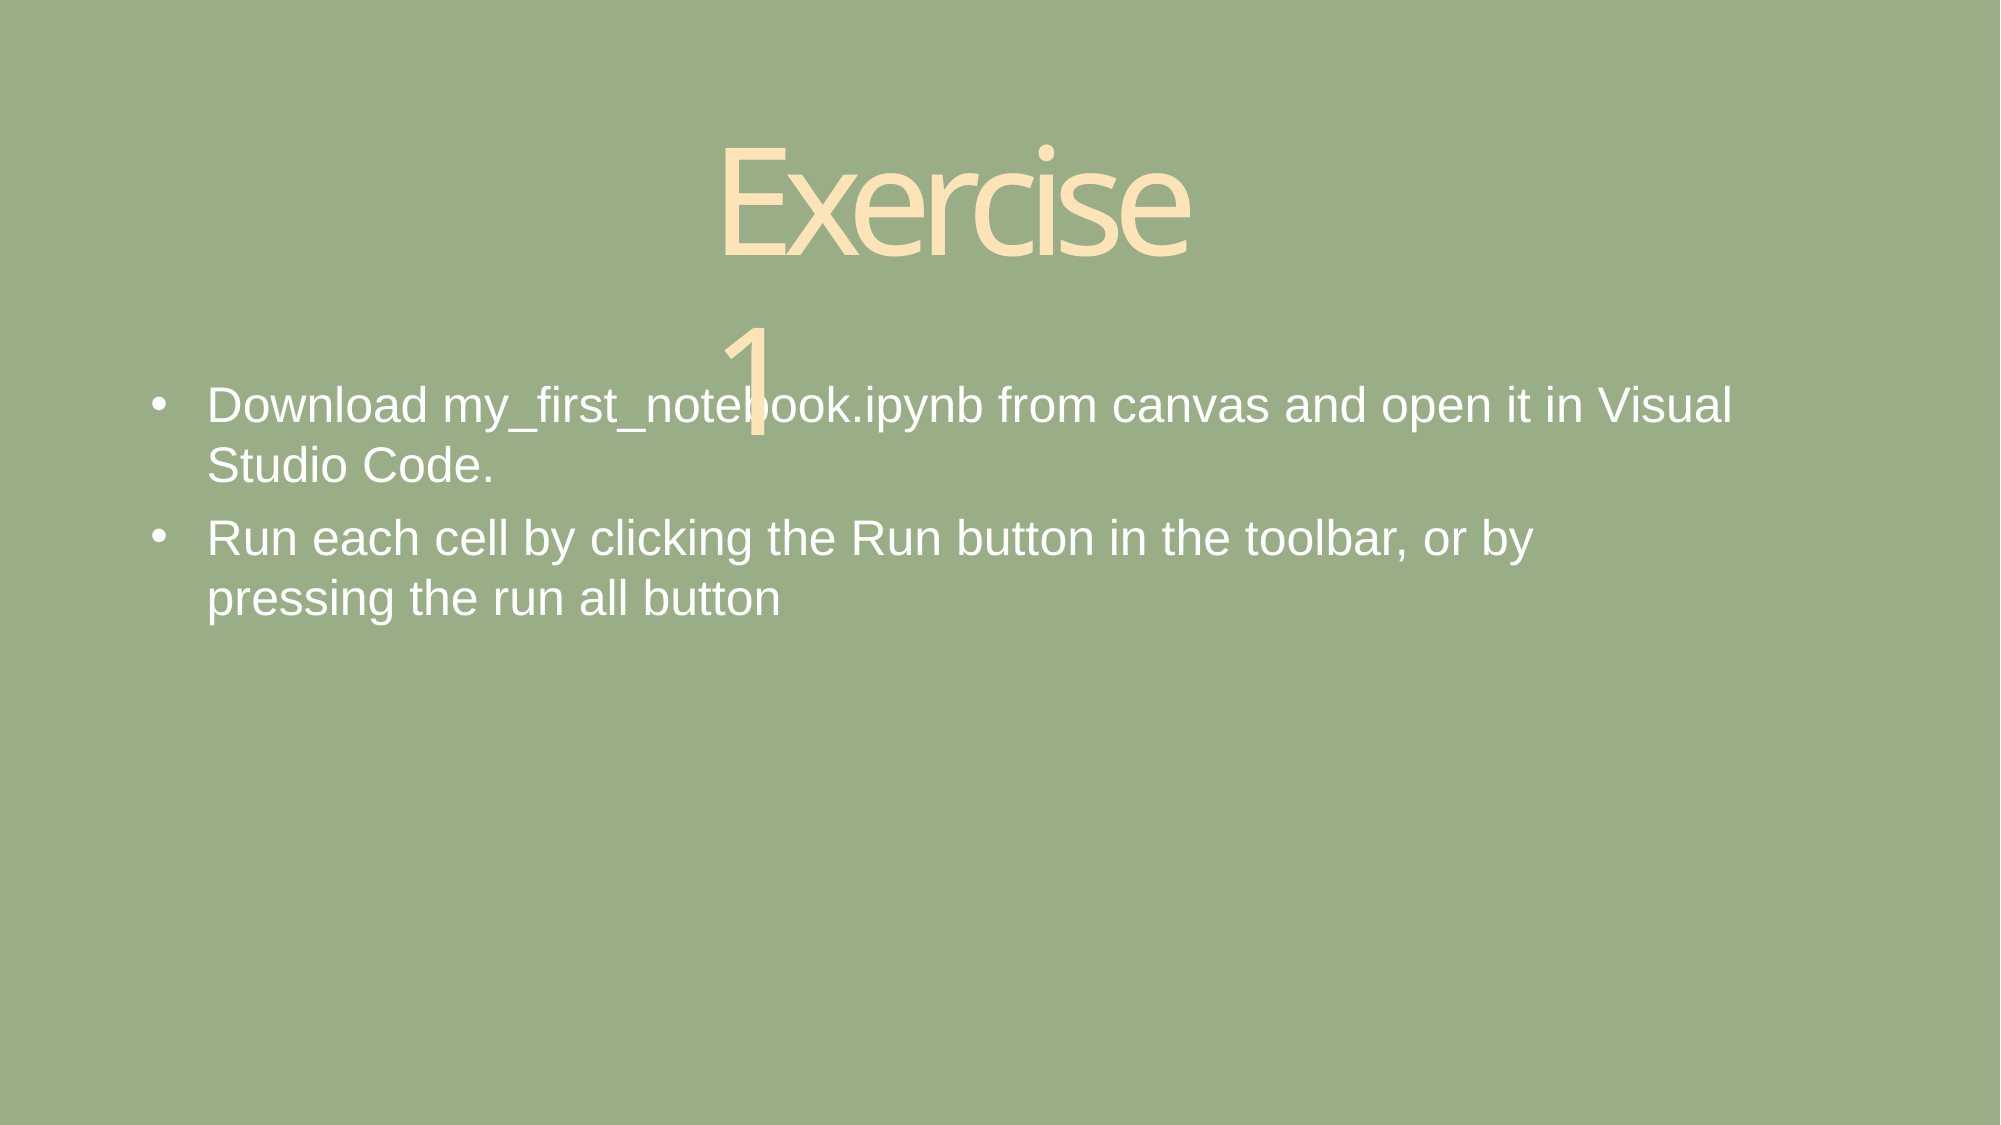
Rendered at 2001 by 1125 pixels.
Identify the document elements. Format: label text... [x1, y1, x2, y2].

text_box [0, 0, 2000, 1125]
text_box Download my_first_notebook.ipynb from canvas and open it in Visual Studio Code. Run each cell by clicking the Run button in the toolbar, or by pressing the run all button [150, 370, 1738, 626]
title Exercise 1 [709, 103, 1290, 466]
